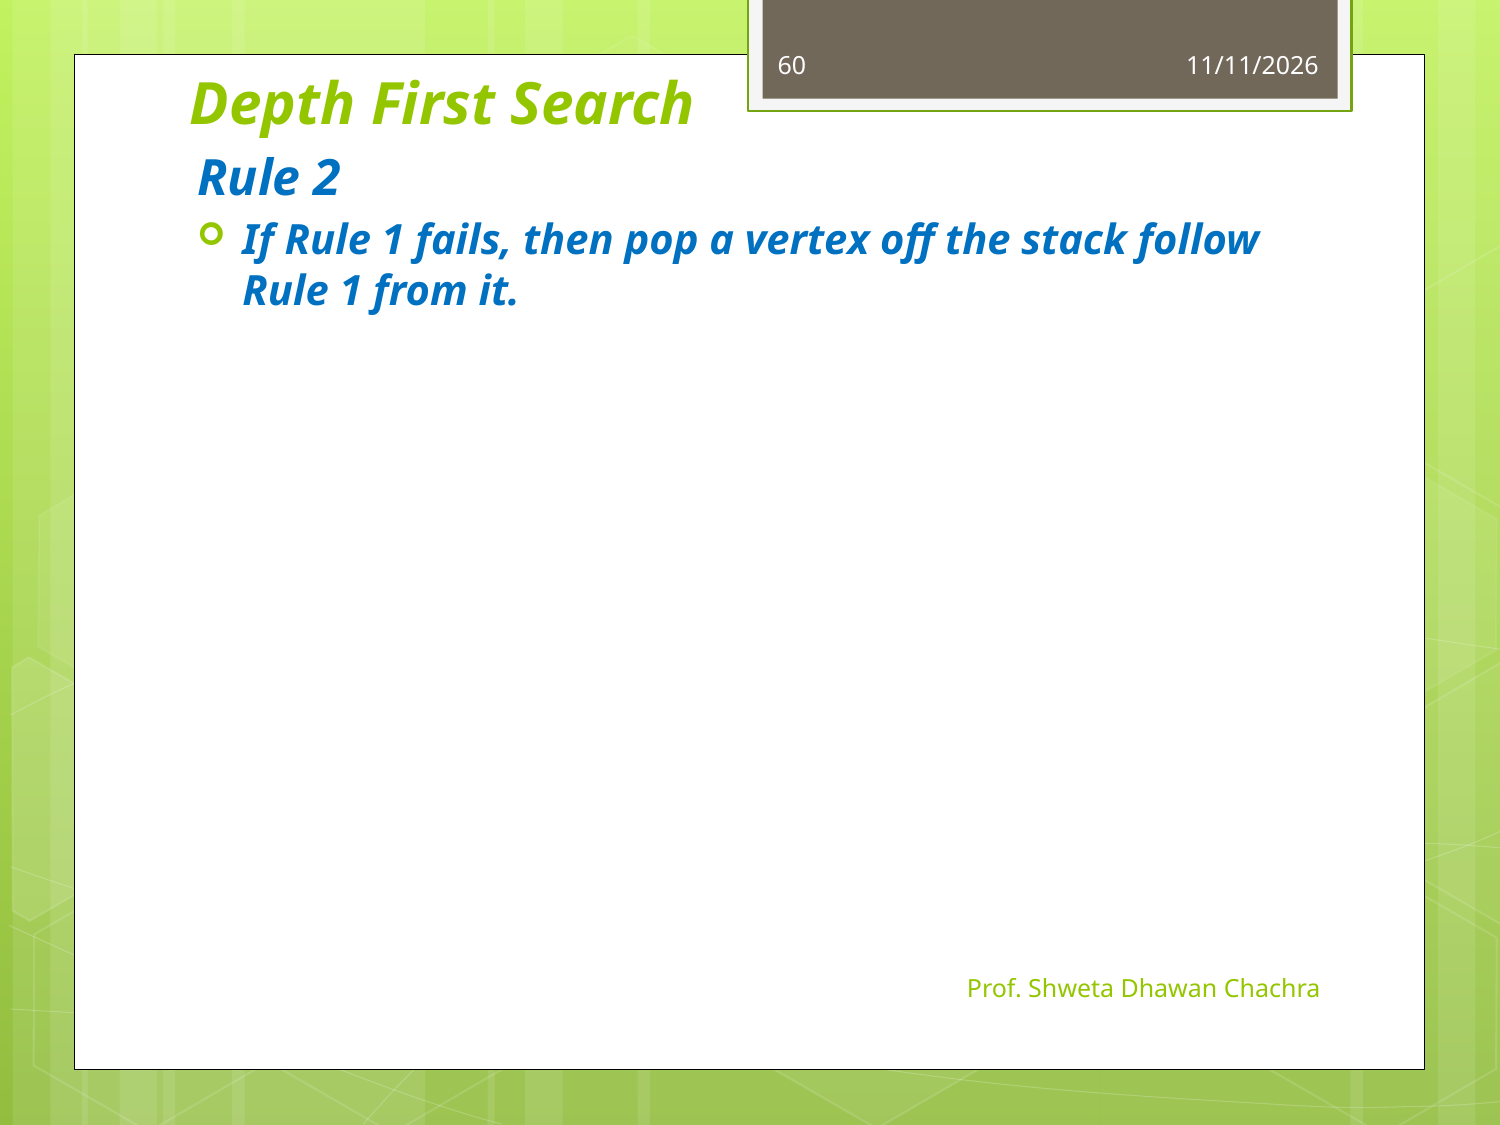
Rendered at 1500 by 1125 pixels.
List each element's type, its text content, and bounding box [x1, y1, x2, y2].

list Rule 2 If Rule 1 fails, then pop a vertex off the stack follow Rule 1 from it. [171, 137, 1283, 957]
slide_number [983, 36, 1334, 97]
footer Prof. Shweta Dhawan Chachra [761, 960, 1336, 1020]
slide_number 60 [762, 36, 982, 97]
title Depth First Search [174, 87, 1328, 144]
